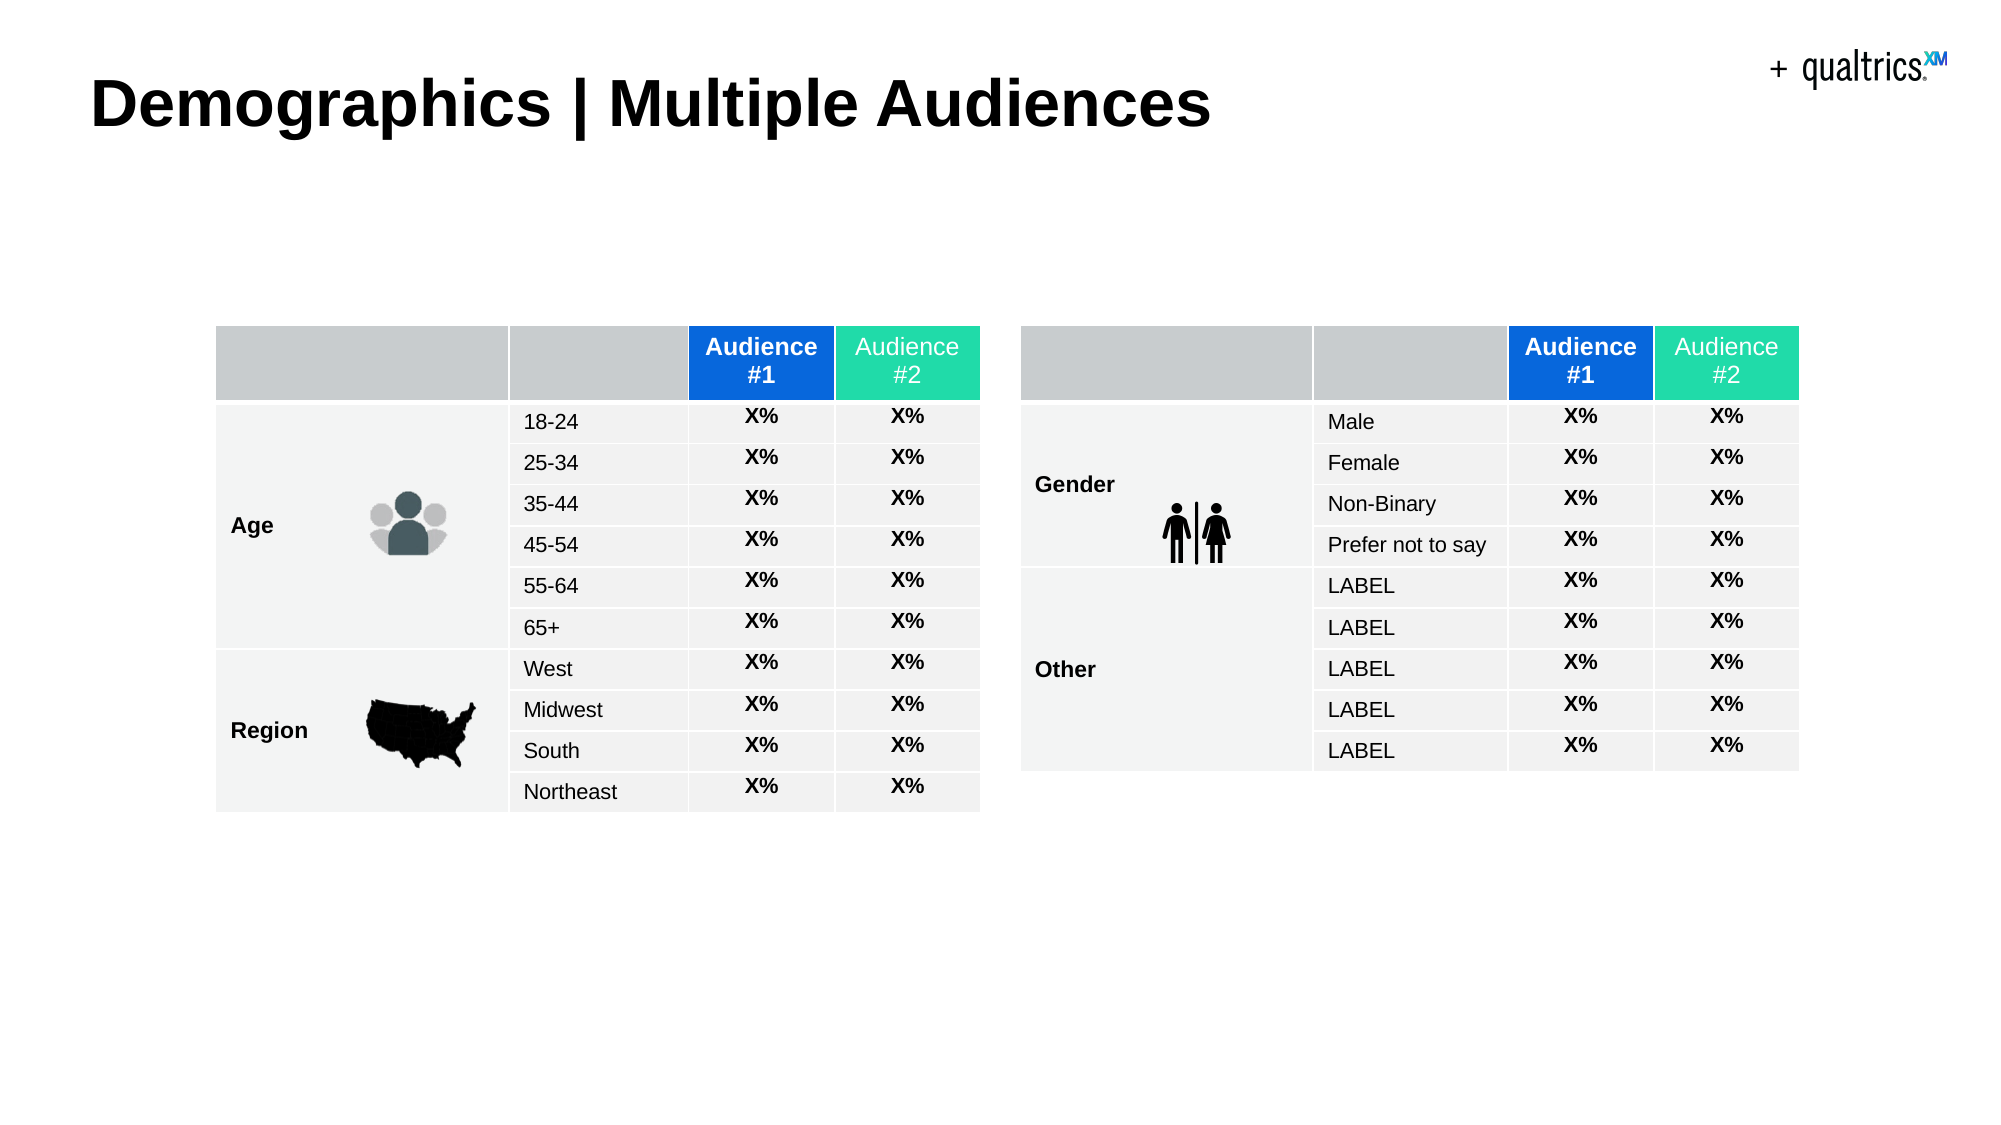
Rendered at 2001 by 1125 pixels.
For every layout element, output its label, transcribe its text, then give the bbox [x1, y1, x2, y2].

table_cell X% [1509, 485, 1653, 525]
table_cell X% [1655, 650, 1799, 689]
table_cell X% [836, 650, 980, 689]
table_cell LABEL [1314, 568, 1507, 607]
table_cell X% [836, 405, 980, 443]
table_cell X% [1655, 485, 1799, 525]
table_cell Female [1314, 444, 1507, 484]
table_cell X% [1655, 732, 1799, 771]
table_cell South [510, 732, 688, 771]
table_cell LABEL [1314, 609, 1507, 648]
table_cell X% [689, 650, 834, 689]
table_cell X% [836, 773, 980, 812]
table_cell 55-64 [510, 568, 688, 607]
table_cell X% [1655, 609, 1799, 648]
table_cell X% [1509, 650, 1653, 689]
table_header Audience #2 [1655, 326, 1799, 400]
table_header Audience #1 [689, 326, 834, 400]
table_cell Gender [1021, 405, 1312, 566]
table_cell X% [689, 732, 834, 771]
table_cell Region [216, 650, 508, 812]
table_cell Midwest [510, 691, 688, 730]
table_cell Northeast [510, 773, 688, 812]
table_cell X% [1655, 405, 1799, 443]
picture [1160, 496, 1233, 570]
picture [361, 695, 483, 775]
table_cell Non-Binary [1314, 485, 1507, 525]
table_header [510, 326, 688, 400]
table_cell X% [1509, 527, 1653, 566]
table_cell X% [1655, 444, 1799, 484]
table_cell X% [836, 691, 980, 730]
table_cell X% [836, 568, 980, 607]
table_cell Prefer not to say [1314, 527, 1507, 566]
picture [1803, 49, 1947, 90]
table_cell X% [689, 609, 834, 648]
table_cell LABEL [1314, 650, 1507, 689]
table_cell X% [1655, 568, 1799, 607]
table_cell X% [1509, 568, 1653, 607]
table_header [1021, 326, 1312, 400]
table_cell X% [1509, 405, 1653, 443]
table_cell X% [836, 485, 980, 525]
table_header Audience #1 [1509, 326, 1653, 400]
table_cell 35-44 [510, 485, 688, 525]
table_cell 25-34 [510, 444, 688, 484]
picture [361, 471, 454, 563]
table_cell 45-54 [510, 527, 688, 566]
table_cell X% [836, 527, 980, 566]
table_cell LABEL [1314, 691, 1507, 730]
table_cell X% [689, 773, 834, 812]
table_cell X% [1509, 609, 1653, 648]
table_cell X% [689, 691, 834, 730]
table_header Audience #2 [836, 326, 980, 400]
table_cell Other [1021, 568, 1312, 771]
table_cell Age [216, 405, 508, 648]
table_header [1314, 326, 1507, 400]
table_cell X% [1655, 527, 1799, 566]
table_cell X% [1509, 444, 1653, 484]
table_cell X% [689, 485, 834, 525]
table_cell X% [689, 527, 834, 566]
table_cell X% [836, 732, 980, 771]
table_cell West [510, 650, 688, 689]
table_cell X% [689, 568, 834, 607]
table_cell X% [1509, 691, 1653, 730]
table_cell Male [1314, 405, 1507, 443]
table_cell LABEL [1314, 732, 1507, 771]
table_cell X% [836, 609, 980, 648]
table_cell 18-24 [510, 405, 688, 443]
table_cell X% [689, 444, 834, 484]
table_header [216, 326, 508, 400]
table_cell X% [836, 444, 980, 484]
table_cell X% [689, 405, 834, 443]
text_box Demographics | Multiple Audiences [74, 24, 1800, 188]
table_cell X% [1509, 732, 1653, 771]
table_cell 65+ [510, 609, 688, 648]
table_cell X% [1655, 691, 1799, 730]
